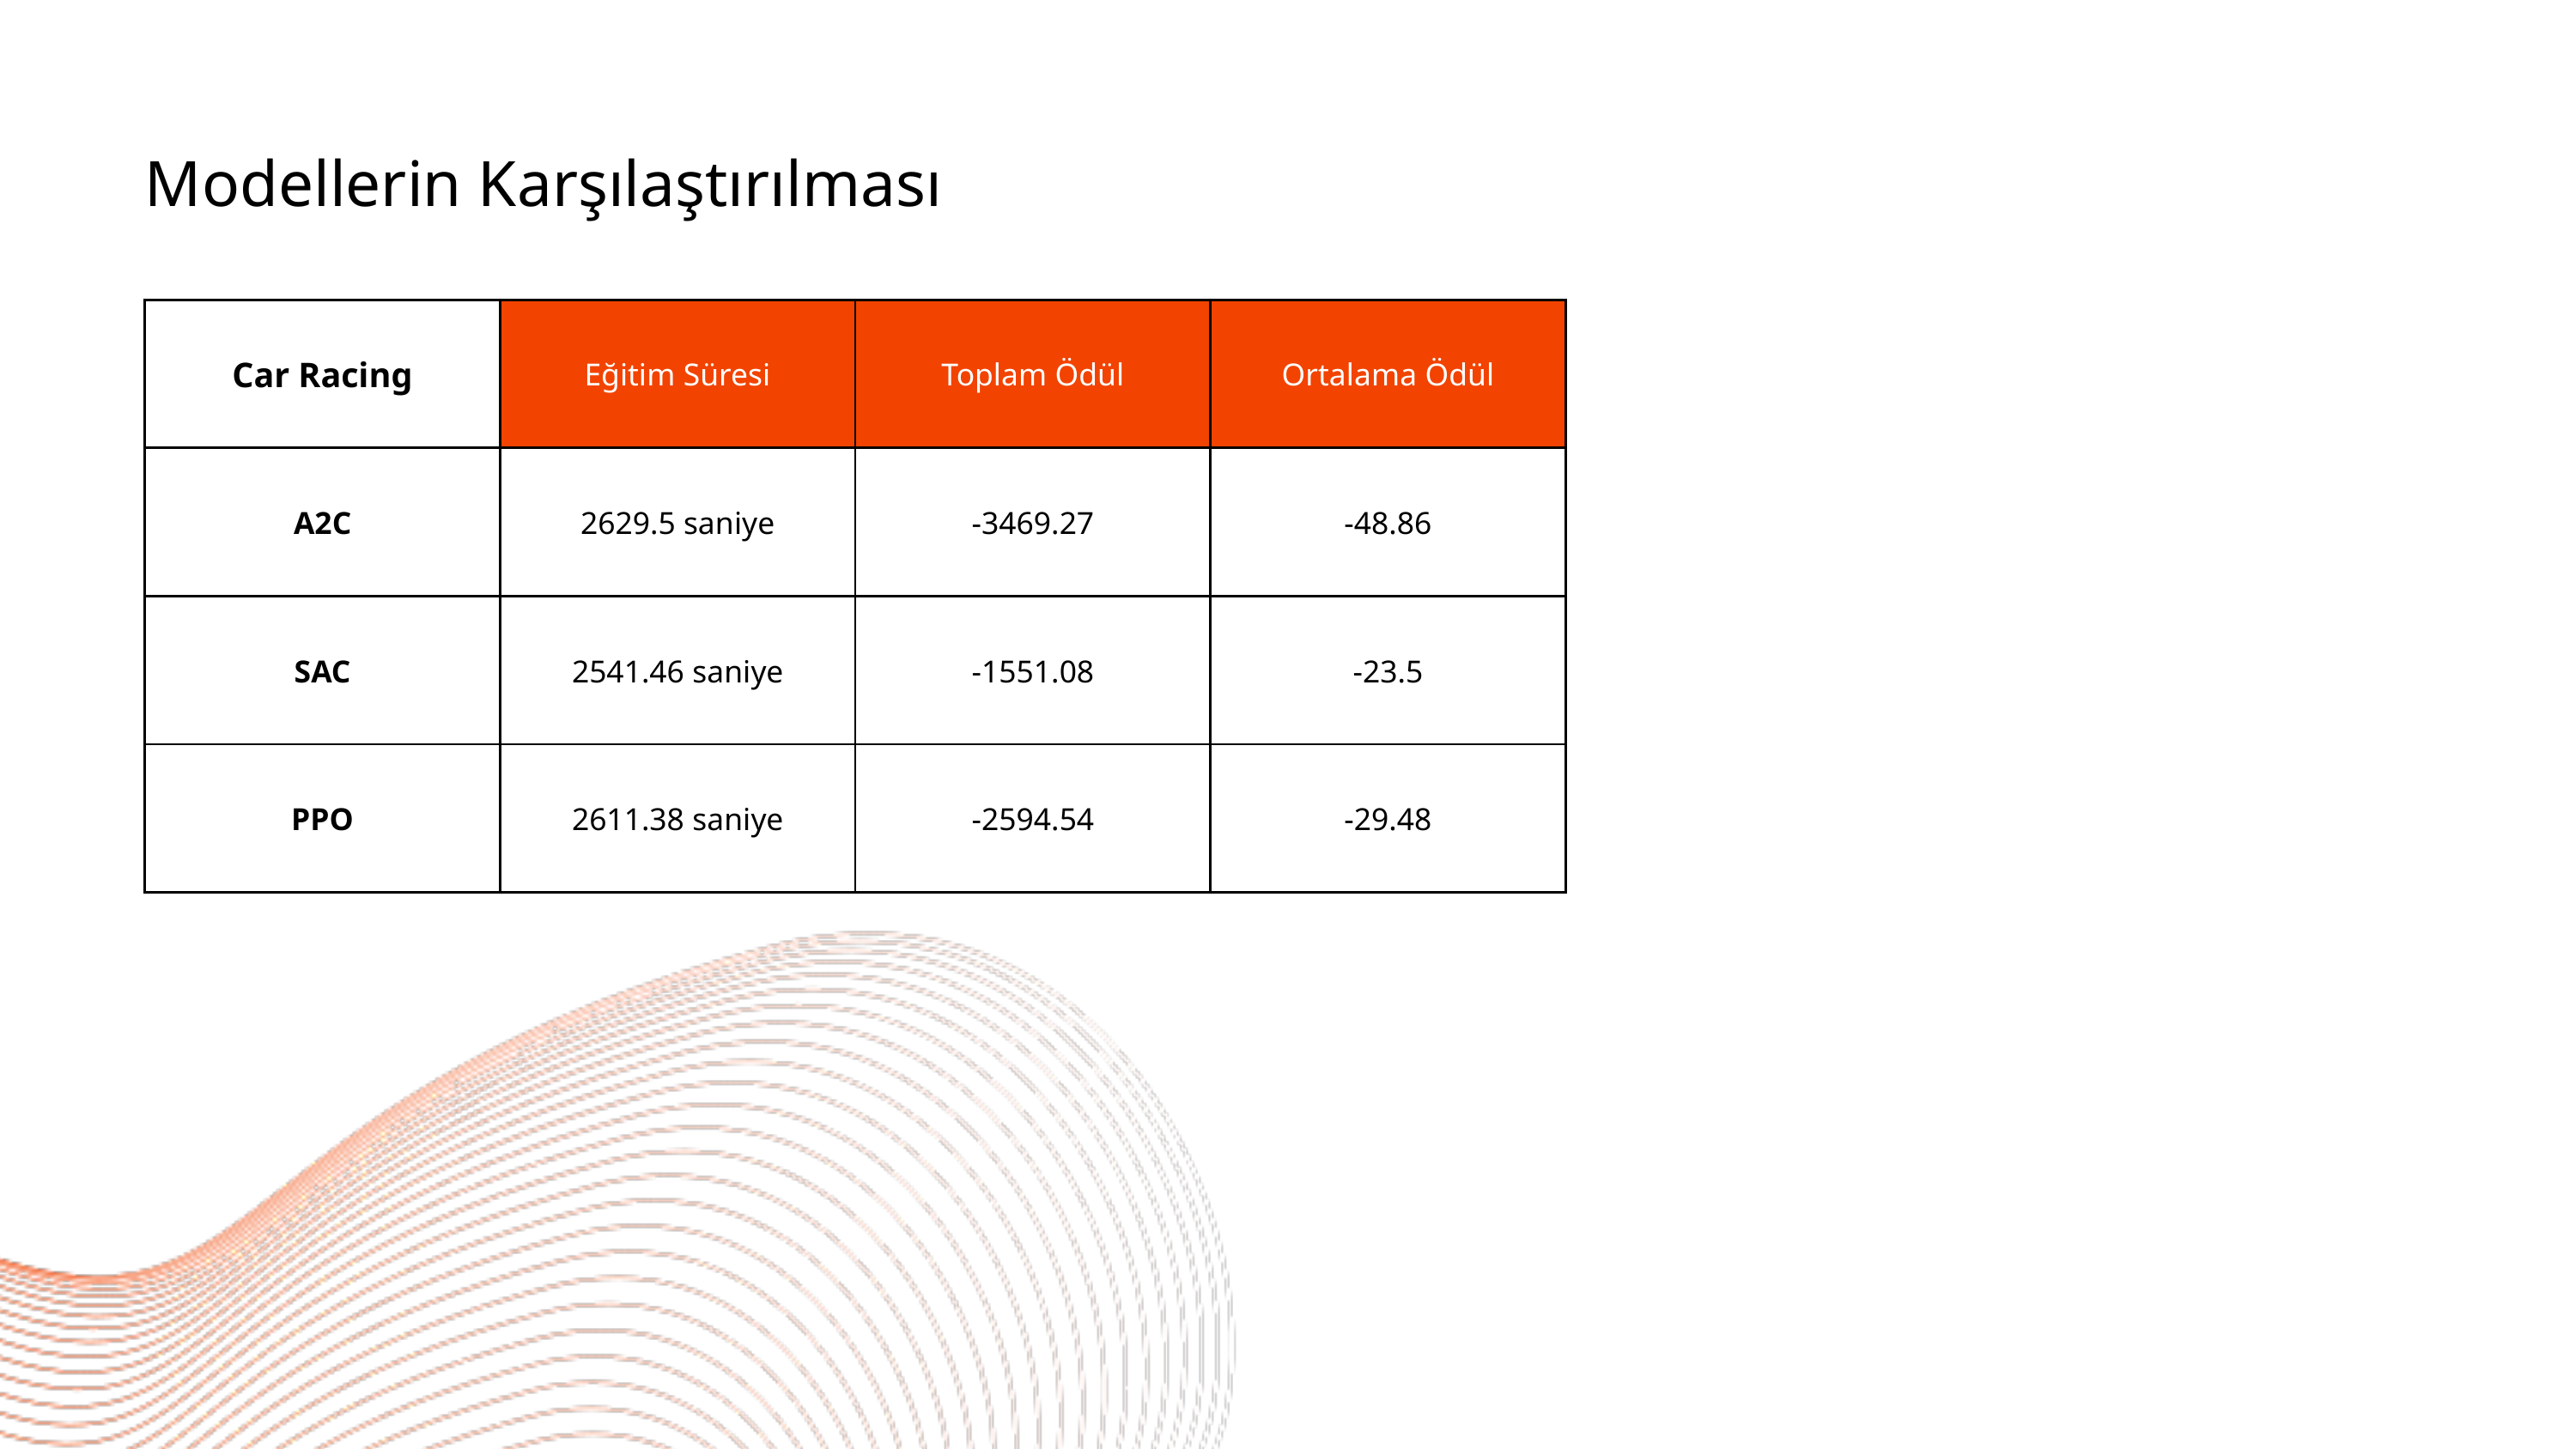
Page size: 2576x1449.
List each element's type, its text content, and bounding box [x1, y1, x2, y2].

text_box [0, 930, 1242, 1449]
table_cell 2541.46 saniye [501, 597, 854, 743]
table_cell -23.5 [1212, 597, 1564, 743]
table_cell SAC [146, 597, 499, 743]
table_header Ortalama Ödül [1212, 301, 1564, 446]
table_cell -3469.27 [856, 449, 1209, 595]
text_box Modellerin Karşılaştırılması [144, 143, 958, 219]
table_cell -1551.08 [856, 597, 1209, 743]
table_cell 2629.5 saniye [501, 449, 854, 595]
table_header Toplam Ödül [856, 301, 1209, 446]
table_cell 2611.38 saniye [501, 745, 854, 891]
table_cell -29.48 [1212, 745, 1564, 891]
table_header Eğitim Süresi [501, 301, 854, 446]
table_cell -48.86 [1212, 449, 1564, 595]
table_cell A2C [146, 449, 499, 595]
table_cell -2594.54 [856, 745, 1209, 891]
table_header Car Racing [146, 301, 499, 446]
table_cell PPO [146, 745, 499, 891]
